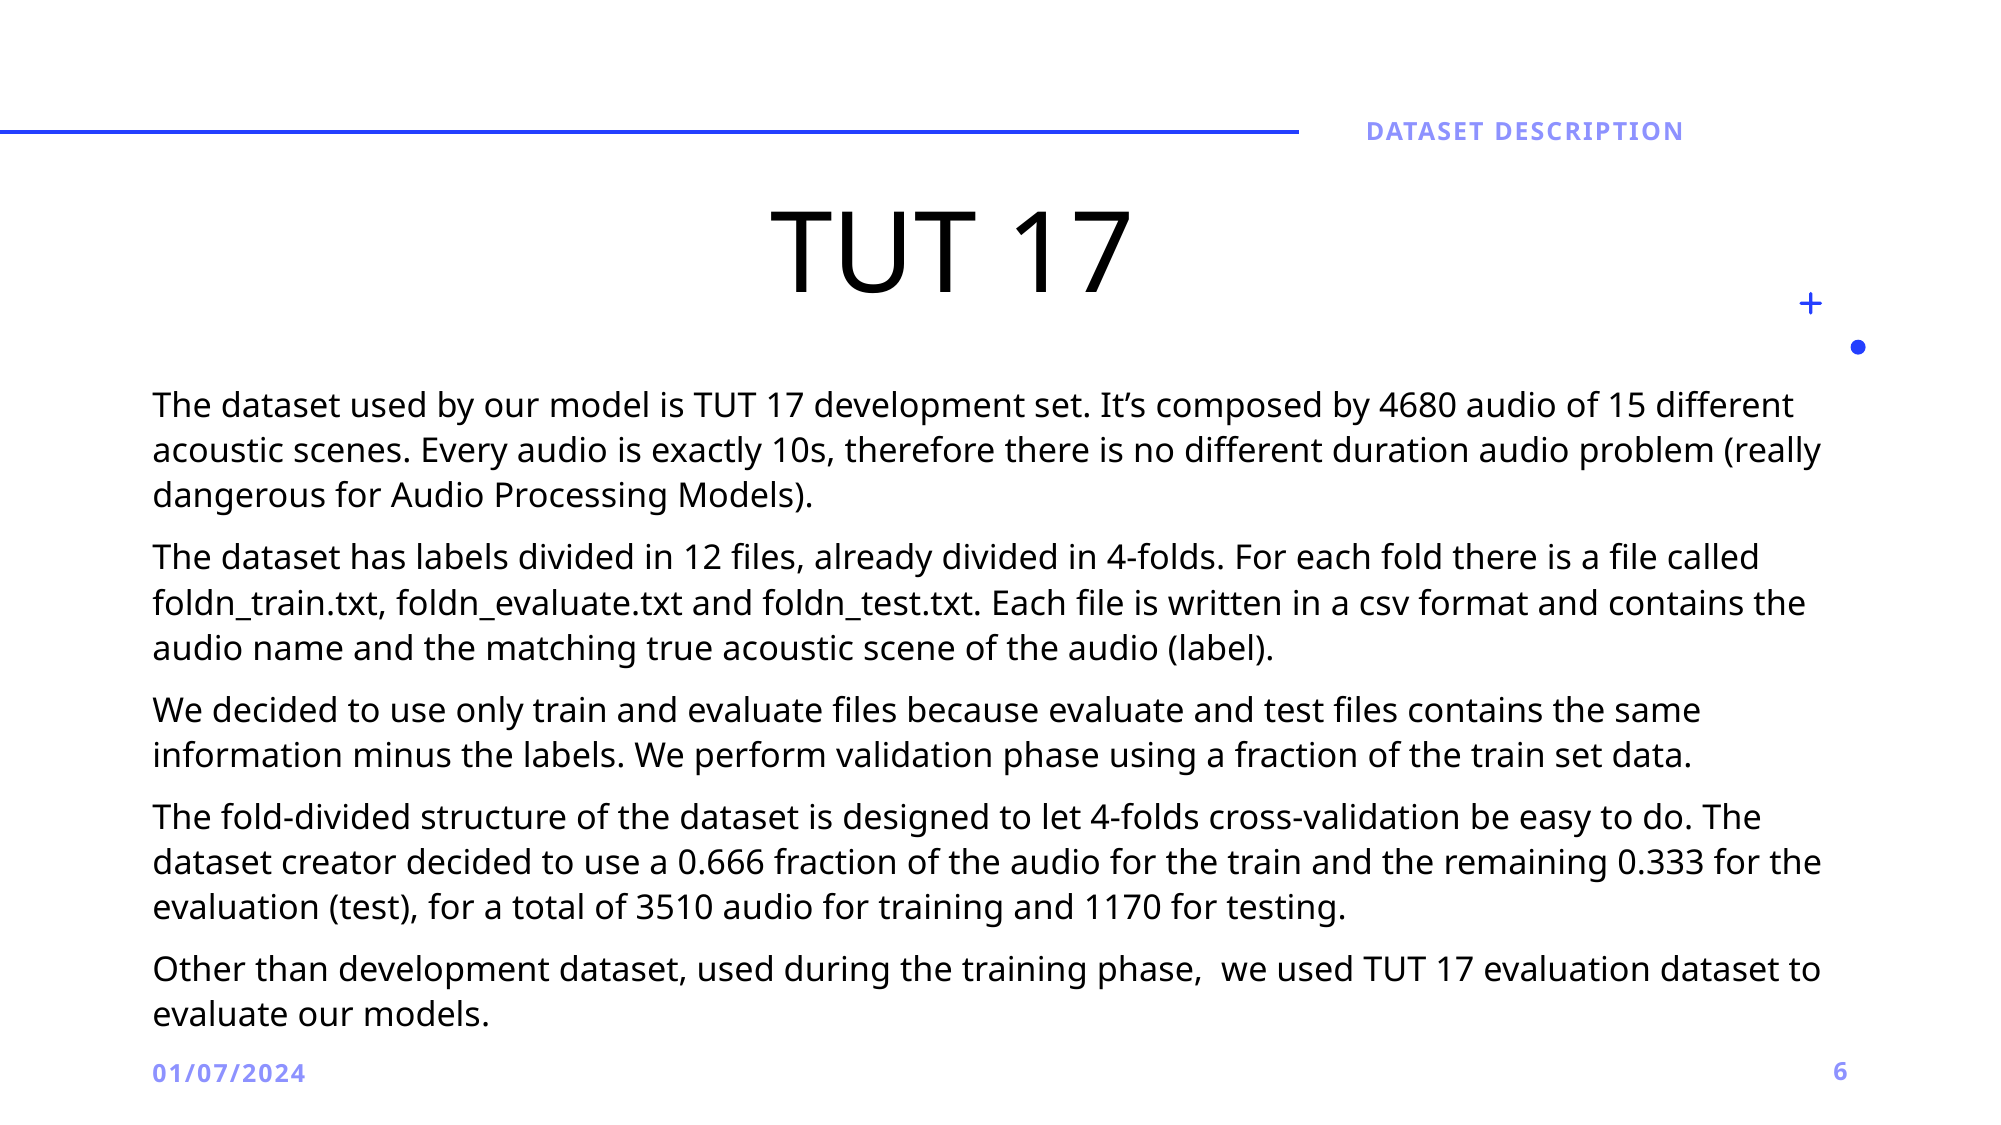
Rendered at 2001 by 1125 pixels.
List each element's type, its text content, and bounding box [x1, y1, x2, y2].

list The dataset used by our model is TUT 17 development set. It’s composed by 4680 audio of 15 different acoustic scenes. Every audio is exactly 10s, therefore there is no different duration audio problem (really dangerous for Audio Processing Models). The dataset has labels divided in 12 files, already divided in 4-folds. For each fold there is a file called foldn_train.txt, foldn_evaluate.txt and foldn_test.txt. Each file is written in a csv format and contains the audio name and the matching true acoustic scene of the audio (label). We decided to use only train and evaluate files because evaluate and test files contains the same information minus the labels. We perform validation phase using a fraction of the train set data. The fold-divided structure of the dataset is designed to let 4-folds cross-validation be easy to do. The dataset creator decided to use a 0.666 fraction of the audio for the train and the remaining 0.333 for the evaluation (test), for a total of 3510 audio for training and 1170 for testing. Other than development dataset, used during the training phase, we used TUT 17 evaluation dataset to evaluate our models. [137, 371, 1893, 1043]
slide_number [137, 1042, 588, 1103]
slide_number 6 [1412, 1042, 1863, 1103]
footer Dataset description [1187, 100, 1863, 161]
title TUT 17 [755, 130, 1188, 324]
